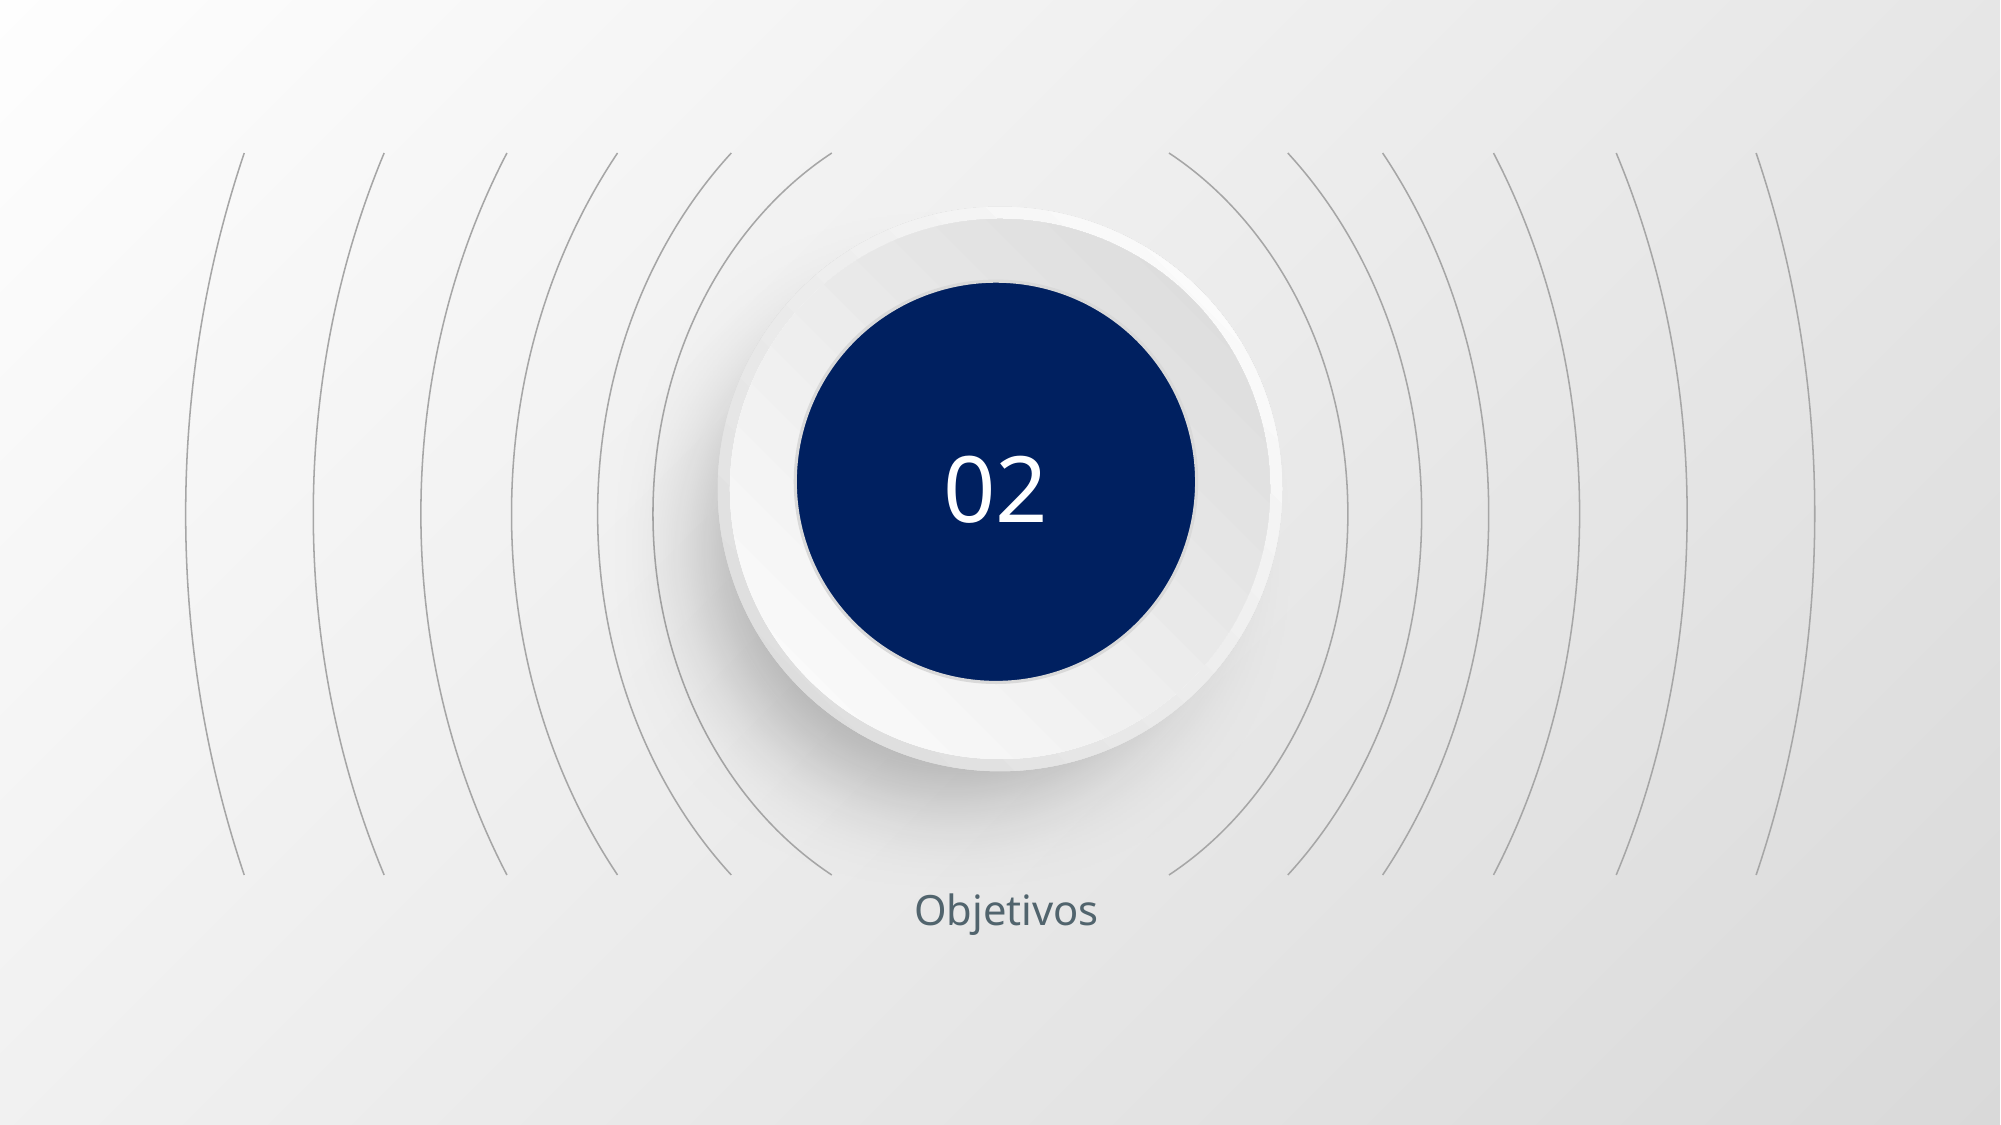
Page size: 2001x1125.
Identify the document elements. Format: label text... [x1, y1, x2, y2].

text_box [420, 153, 507, 875]
text_box [1616, 153, 1688, 875]
text_box [732, 772, 832, 875]
text_box [1283, 273, 1287, 755]
text_box [511, 153, 618, 875]
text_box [717, 206, 1283, 772]
text_box Objetivos [890, 877, 1376, 972]
text_box [769, 153, 832, 206]
text_box [185, 153, 245, 875]
text_box [618, 153, 732, 875]
text_box [1168, 153, 1232, 206]
text_box [313, 153, 385, 875]
text_box [1493, 153, 1580, 875]
text_box [1168, 772, 1272, 875]
text_box [1756, 153, 1815, 875]
text_box [1287, 153, 1382, 875]
text_box [1382, 153, 1489, 875]
